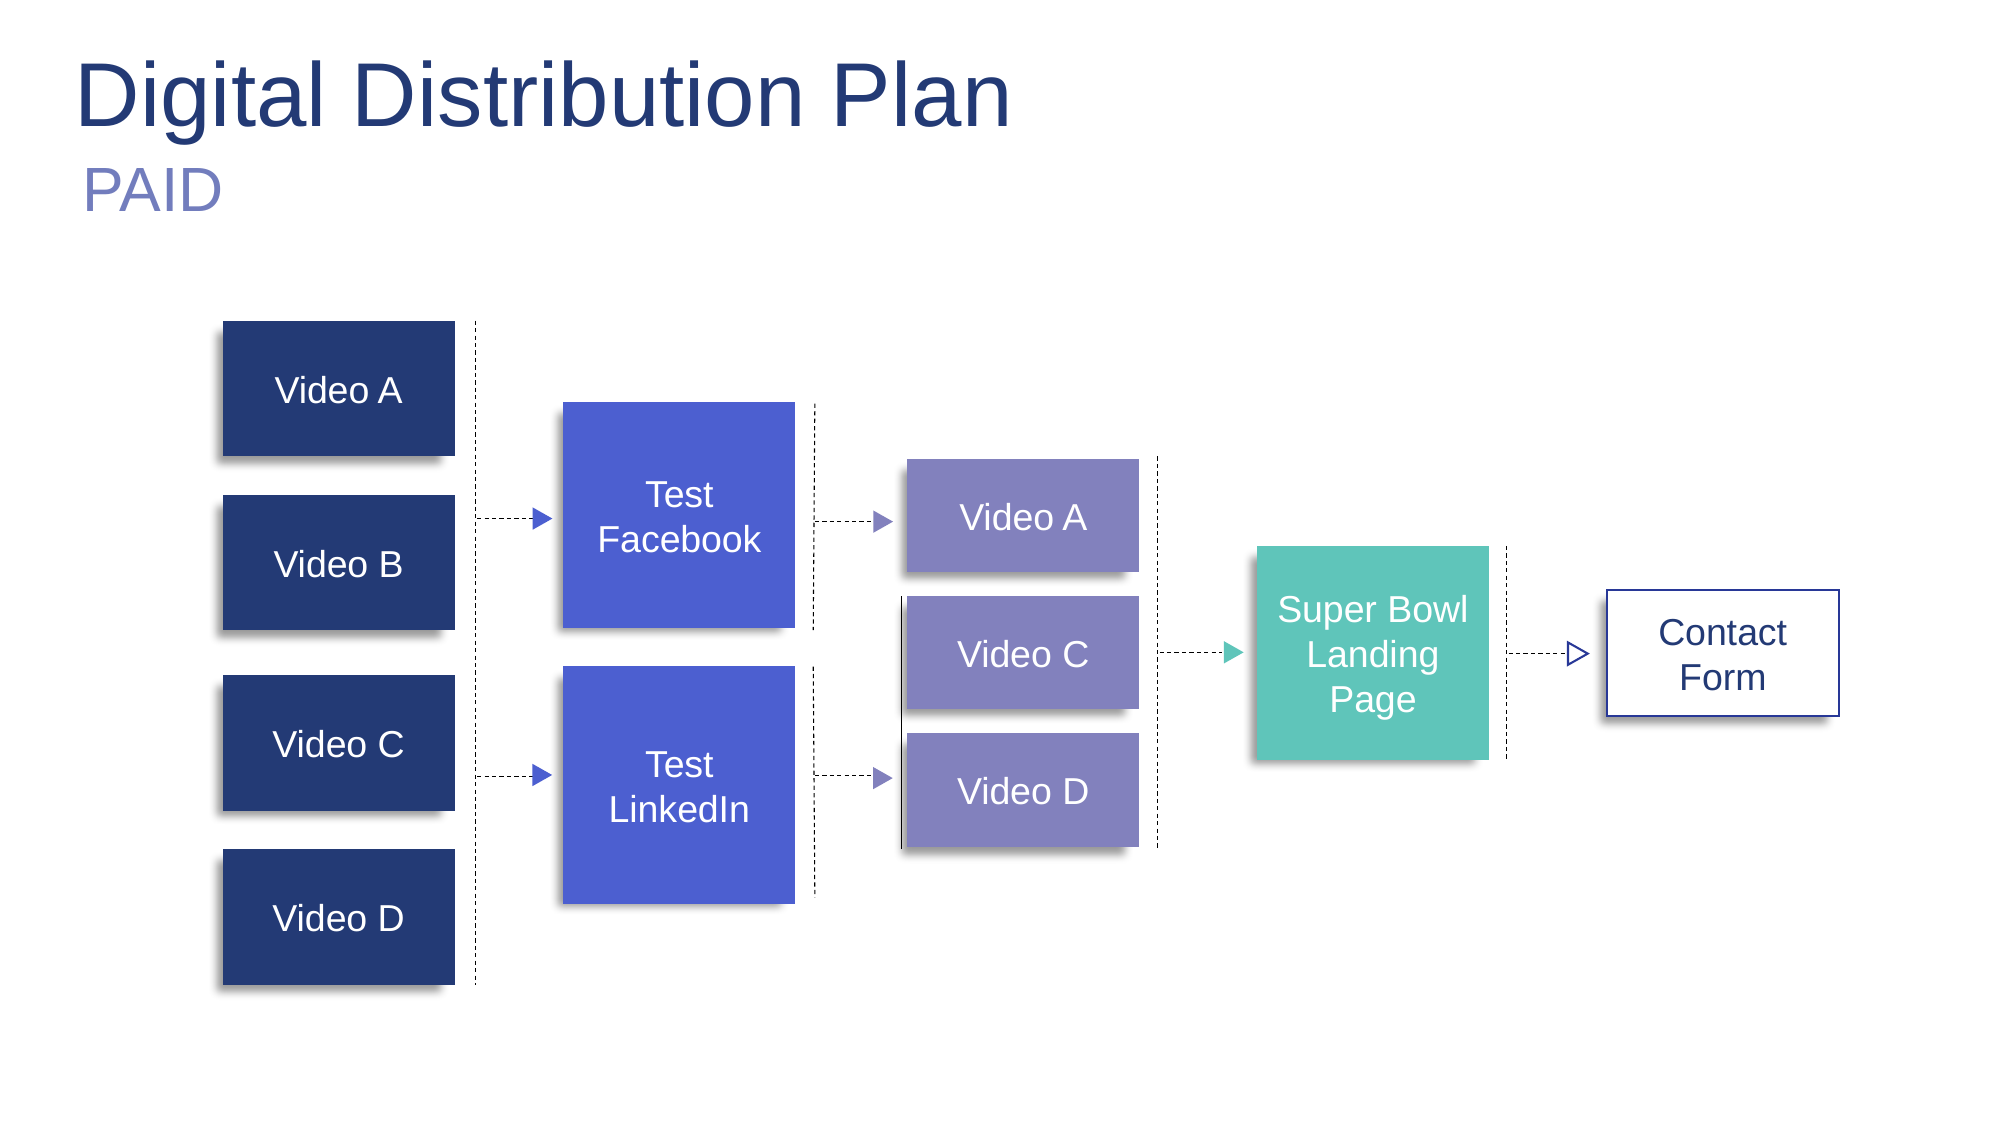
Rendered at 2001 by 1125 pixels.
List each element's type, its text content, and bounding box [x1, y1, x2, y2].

text_box Test LinkedIn [562, 665, 797, 905]
text_box Video A [221, 320, 456, 457]
text_box [1222, 639, 1246, 666]
text_box Video D [221, 848, 456, 986]
text_box Video B [221, 494, 456, 631]
text_box Contact Form [1606, 589, 1840, 717]
text_box Super Bowl Landing Page [1256, 545, 1490, 761]
text_box Video A [906, 458, 1140, 573]
text_box Video C [906, 595, 1140, 710]
text_box [1566, 640, 1590, 667]
text_box PAID [67, 134, 1793, 248]
text_box Test Facebook [562, 400, 797, 629]
text_box Video D [906, 732, 1140, 848]
text_box [531, 505, 555, 532]
title Digital Distribution Plan [59, 40, 1785, 155]
text_box [872, 508, 896, 535]
text_box [871, 765, 895, 792]
text_box [531, 762, 555, 788]
text_box Video C [221, 674, 456, 812]
